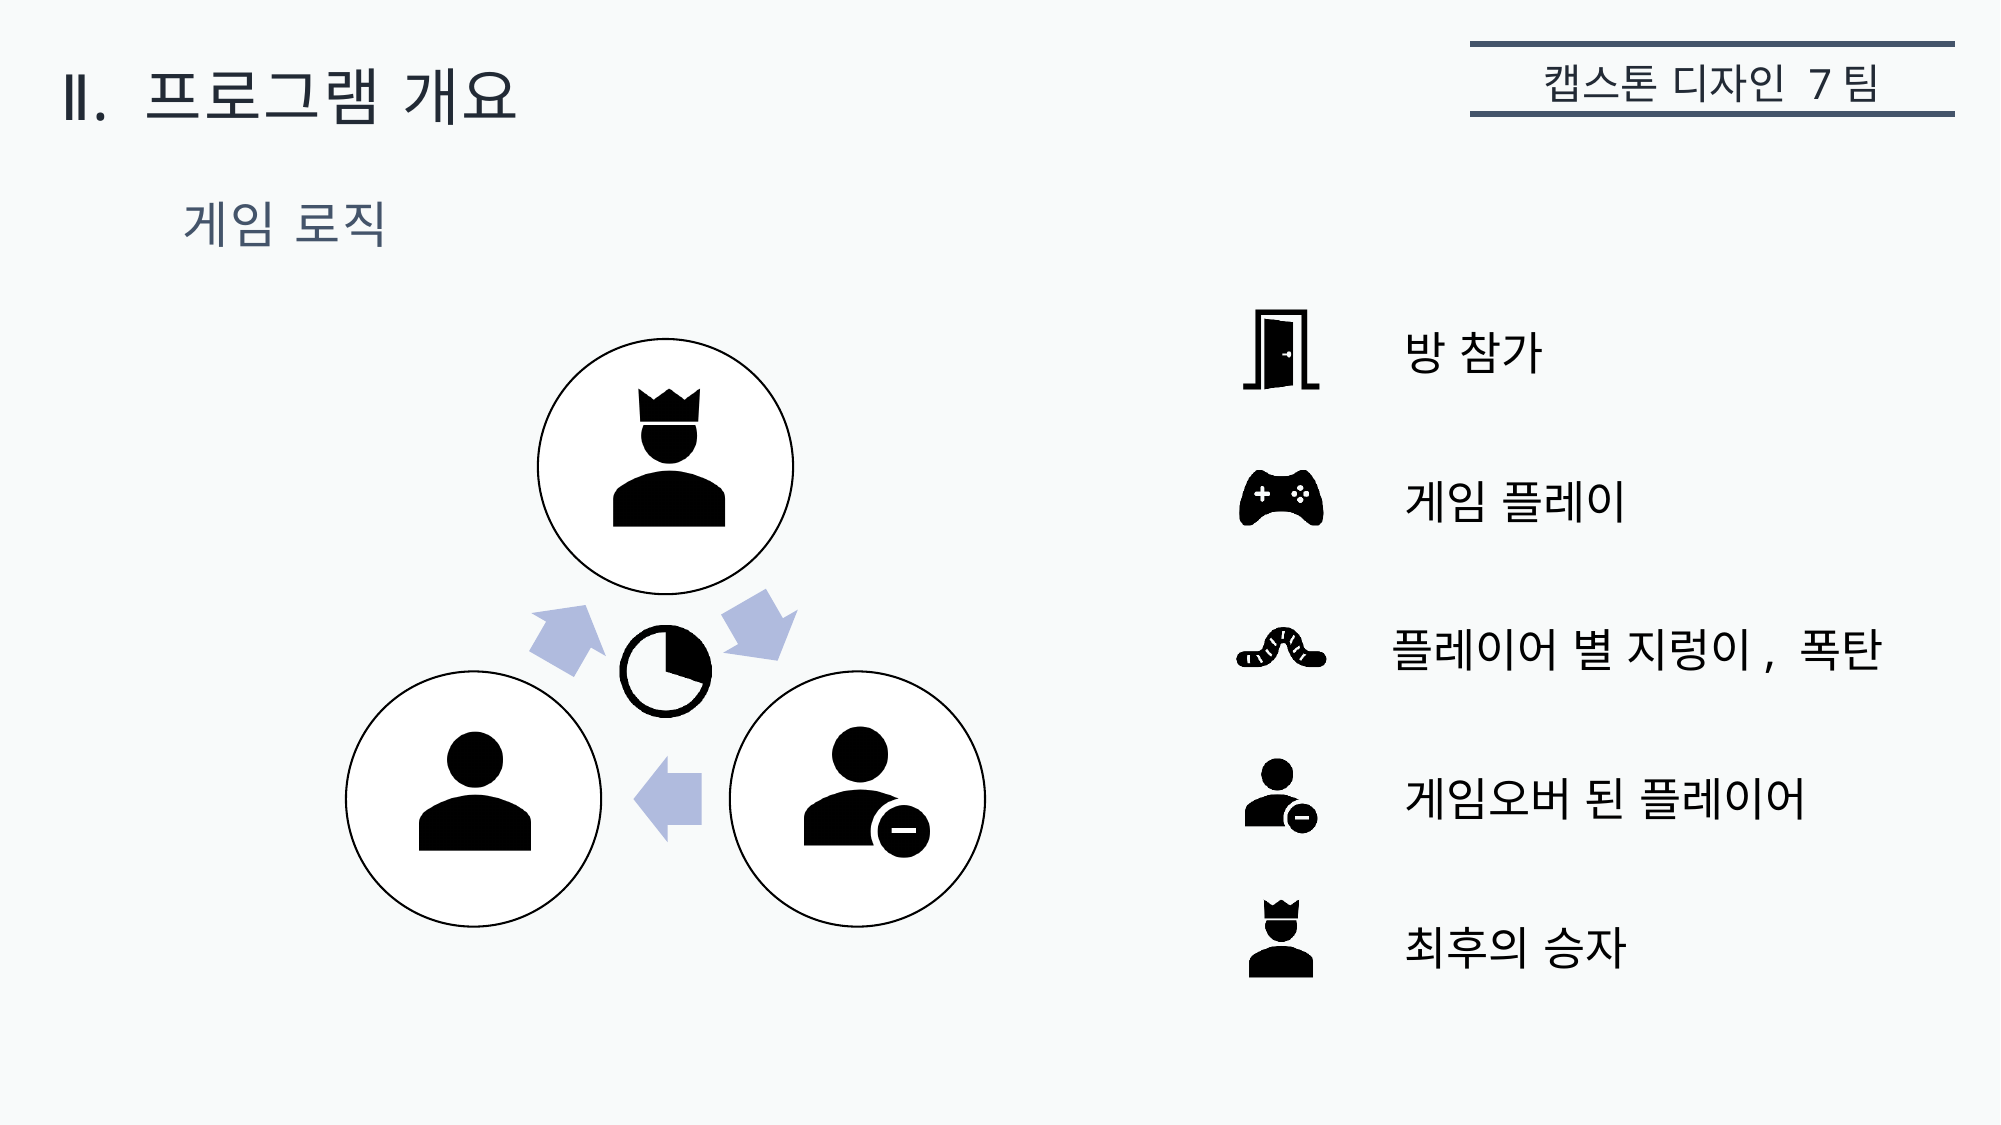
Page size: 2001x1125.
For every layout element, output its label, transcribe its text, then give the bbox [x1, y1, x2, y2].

picture [1233, 896, 1329, 991]
picture [1233, 450, 1329, 545]
text_box 게임 플레이 [1389, 465, 1643, 536]
picture [607, 612, 724, 730]
text_box Ⅱ. 프로그램 개요 [45, 50, 619, 141]
picture [1233, 599, 1329, 694]
text_box 게임 로직 [167, 186, 410, 261]
text_box 캡스톤 디자인 7팀 [1470, 50, 1955, 114]
picture [1233, 747, 1329, 843]
picture [1233, 301, 1329, 397]
picture [585, 383, 753, 551]
text_box 최후의 승자 [1389, 911, 1643, 982]
text_box 플레이어 별 지렁이, 폭탄 [1376, 614, 1898, 685]
text_box 게임오버 된 플레이어 [1389, 763, 1823, 833]
picture [783, 707, 951, 875]
text_box 방 참가 [1389, 317, 1559, 388]
picture [391, 707, 559, 875]
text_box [213, 338, 1118, 927]
